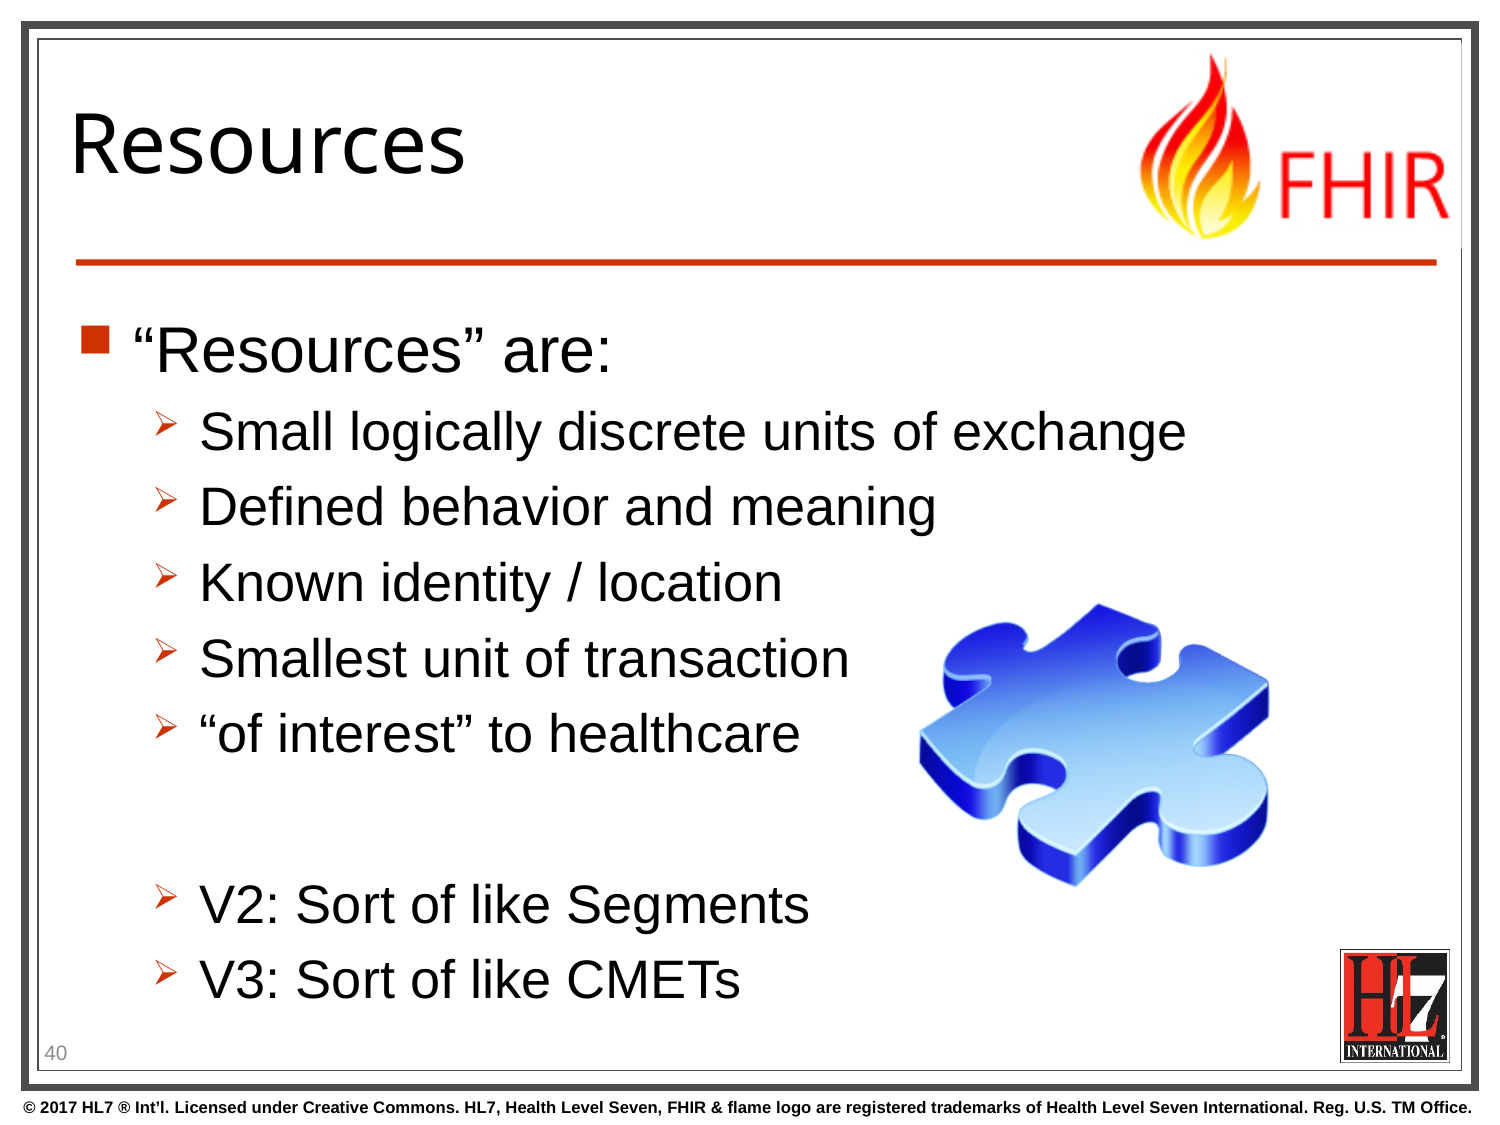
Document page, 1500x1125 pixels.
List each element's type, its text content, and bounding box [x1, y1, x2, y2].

title Resources [53, 54, 1122, 244]
list “Resources” are: Small logically discrete units of exchange Defined behavior and meaning Known identity / location Smallest unit of transaction “of interest” to healthcare V2: Sort of like Segments V3: Sort of like CMETs [62, 299, 1438, 1059]
picture [912, 550, 1301, 939]
picture [1124, 42, 1462, 250]
slide_number 40 [29, 1034, 148, 1071]
picture [1340, 949, 1450, 1063]
